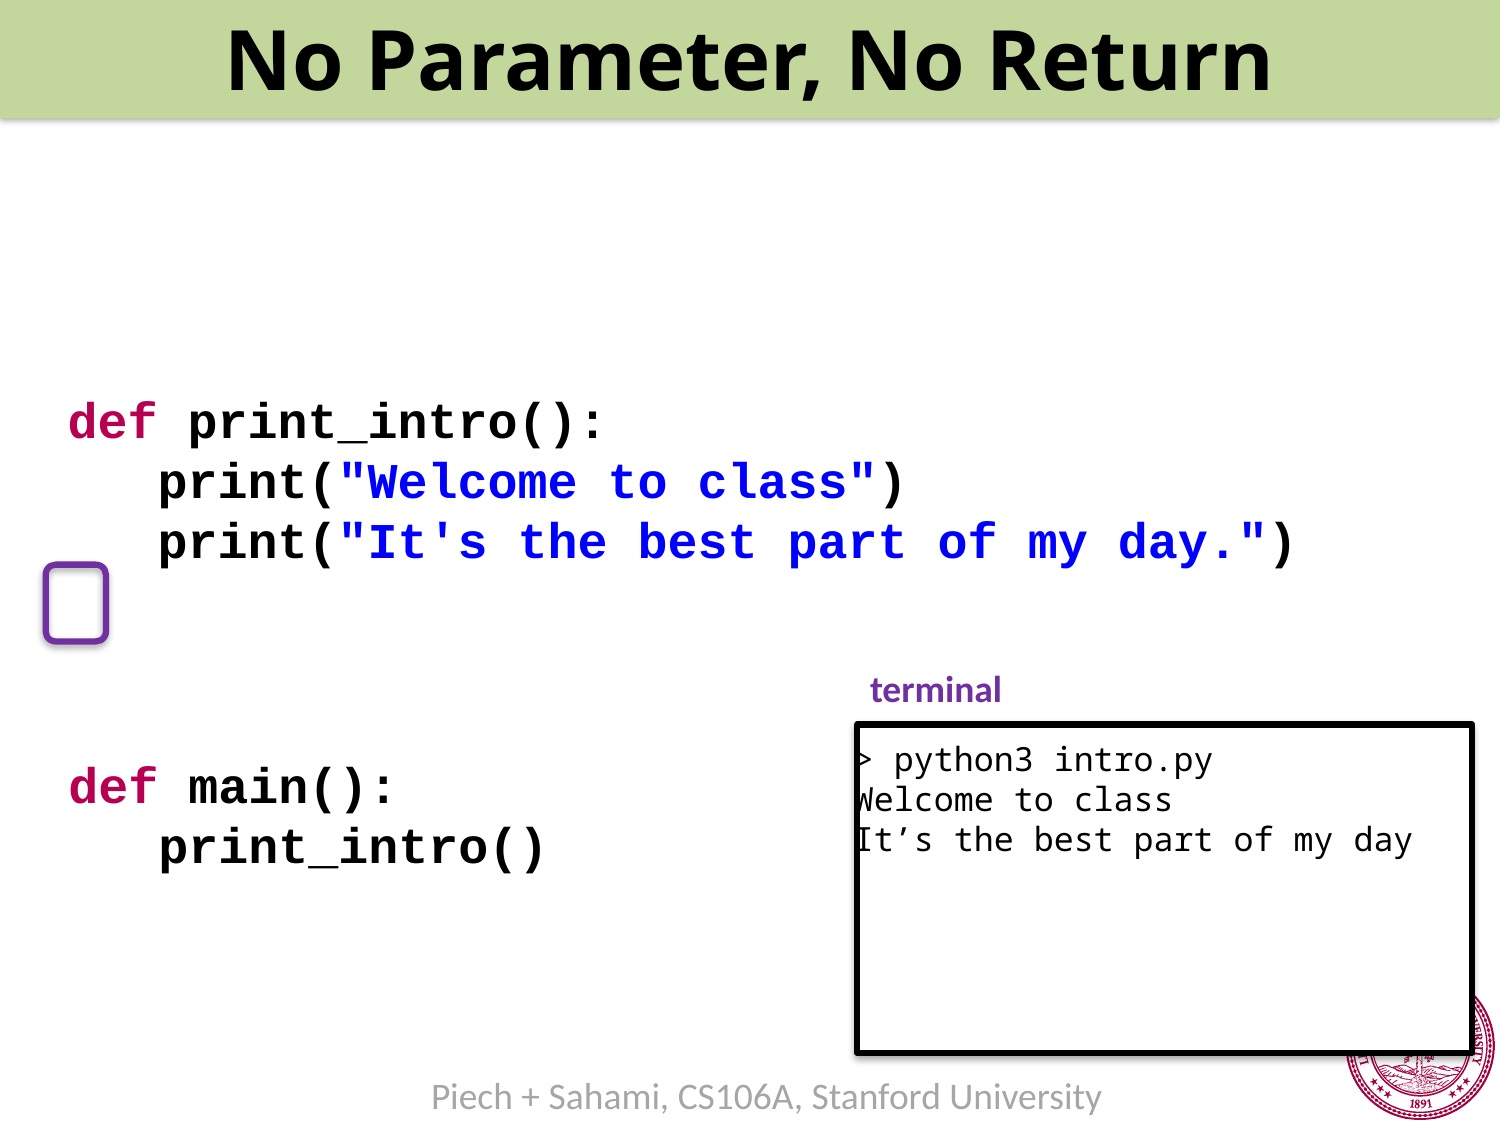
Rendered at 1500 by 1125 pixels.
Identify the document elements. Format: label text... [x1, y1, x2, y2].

text_box def main(): print_intro() [53, 746, 851, 938]
text_box [44, 563, 107, 643]
picture [1345, 971, 1495, 1120]
text_box > python3 intro.py Welcome to class It’s the best part of my day [839, 731, 1429, 866]
text_box [857, 724, 1473, 1053]
text_box No Parameter, No Return [0, 0, 1500, 122]
text_box terminal [855, 657, 1018, 718]
list def print_intro(): print("Welcome to class") print("It's the best part of my day.") [52, 200, 1451, 1030]
